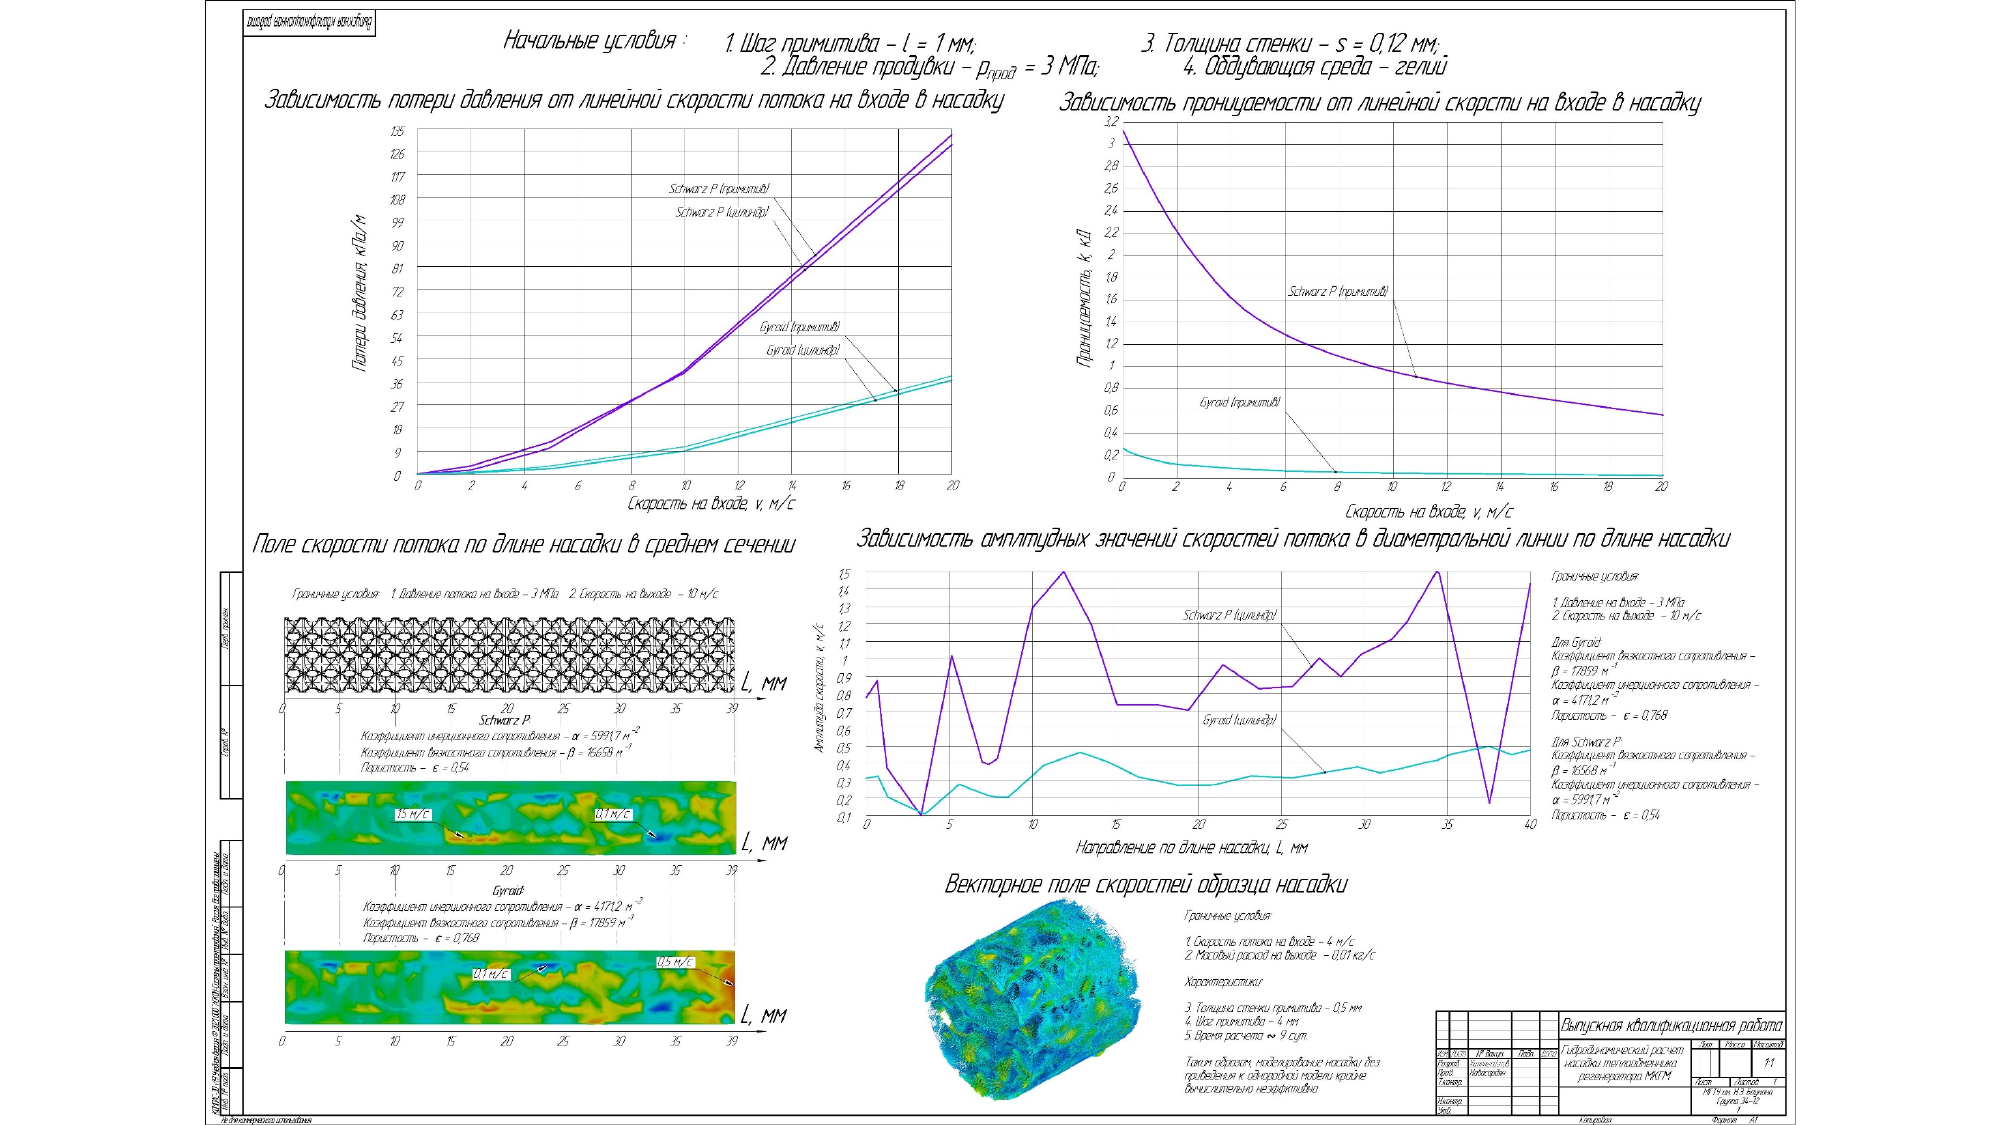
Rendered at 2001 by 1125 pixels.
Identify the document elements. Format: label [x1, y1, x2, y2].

picture [204, 0, 1796, 1125]
